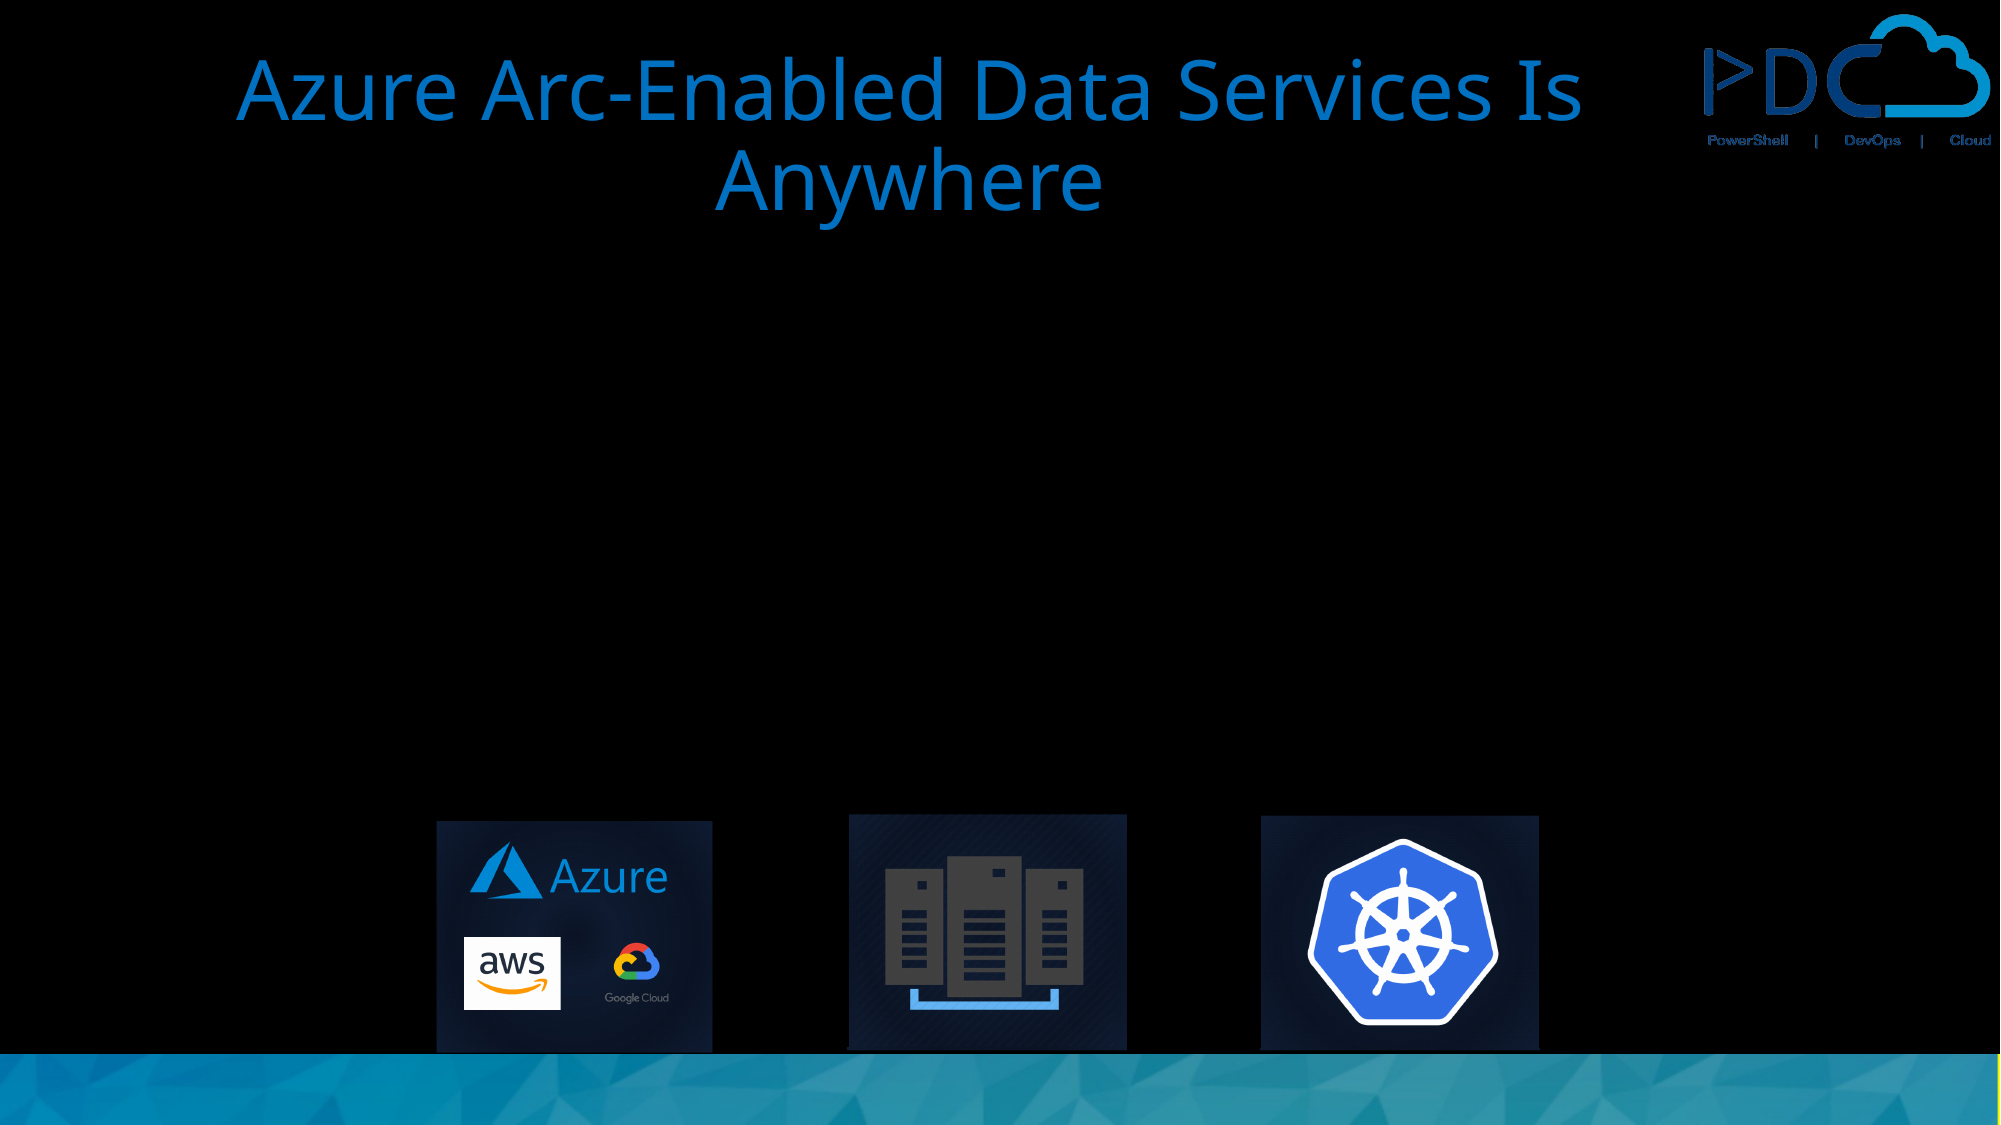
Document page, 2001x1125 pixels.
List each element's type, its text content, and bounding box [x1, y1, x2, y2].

title Azure Arc-Enabled Data Services Is Anywhere [45, 40, 1777, 259]
picture [1690, 0, 2000, 160]
picture [434, 813, 2000, 1125]
